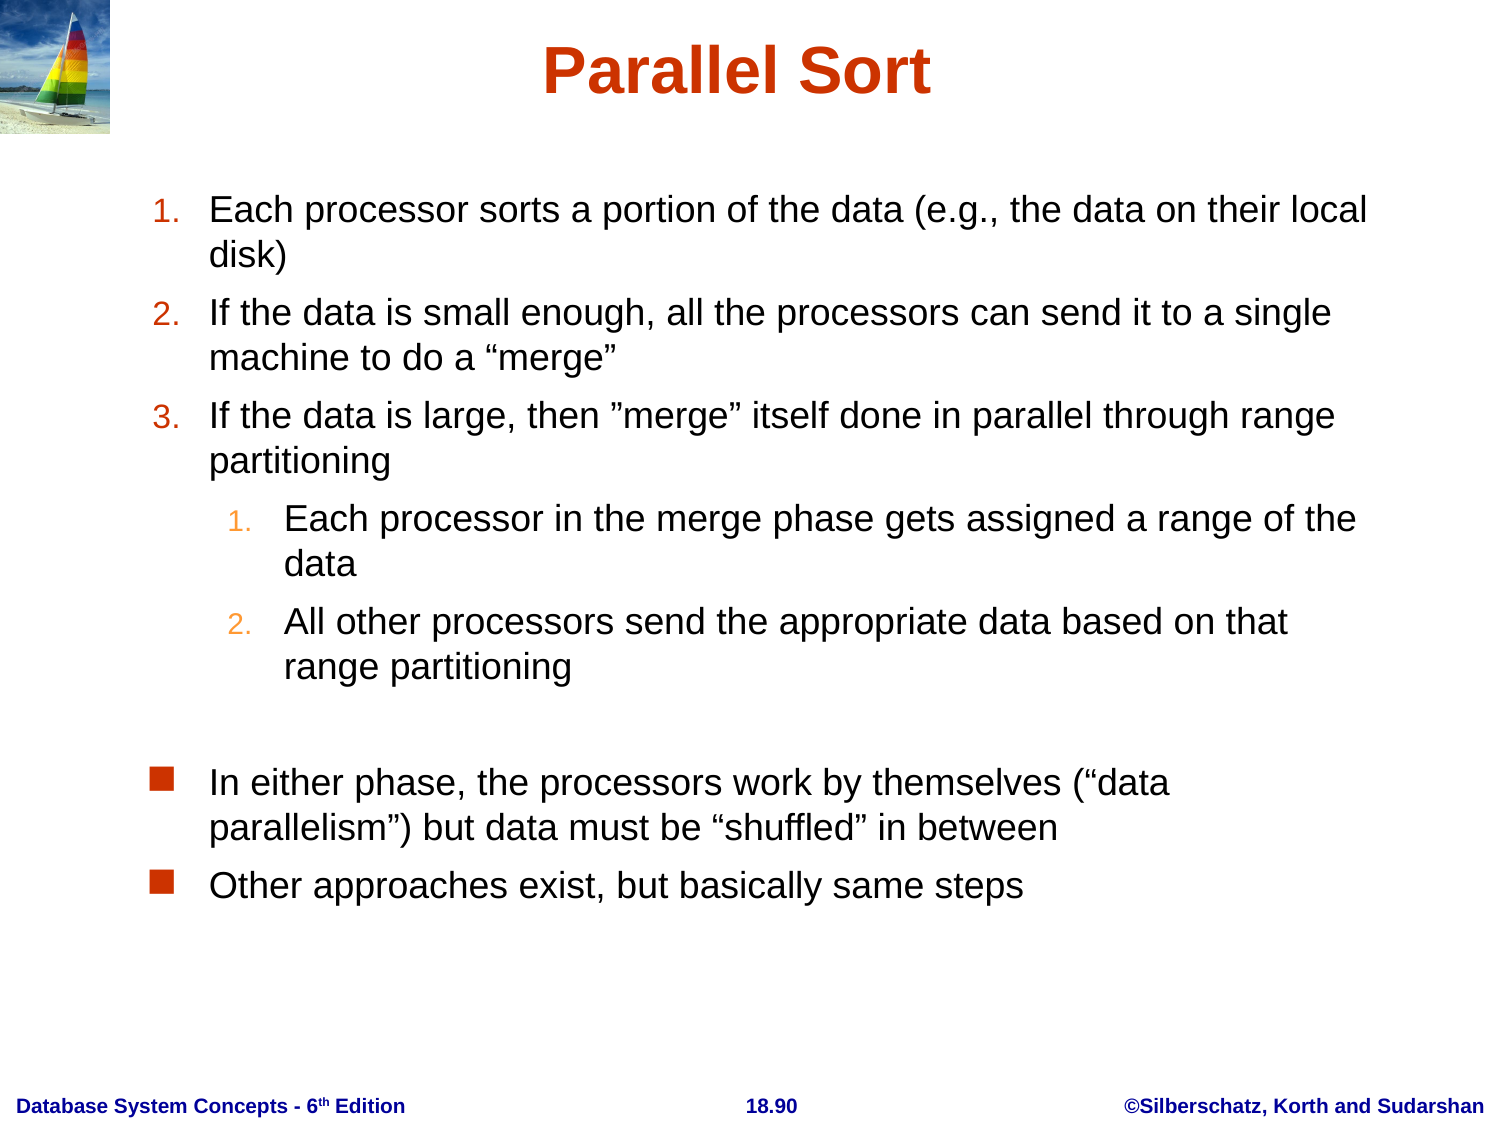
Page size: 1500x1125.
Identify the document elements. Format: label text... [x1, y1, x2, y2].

list Each processor sorts a portion of the data (e.g., the data on their local disk) If the data is small enough, all the processors can send it to a single machine to do a “merge” If the data is large, then ”merge” itself done in parallel through range partitioning Each processor in the merge phase gets assigned a range of the data All other processors send the appropriate data based on that range partitioning In either phase, the processors work by themselves (“data parallelism”) but data must be “shuffled” in between Other approaches exist, but basically same steps [137, 177, 1385, 978]
picture [0, 0, 110, 134]
title Parallel Sort [74, 13, 1401, 115]
